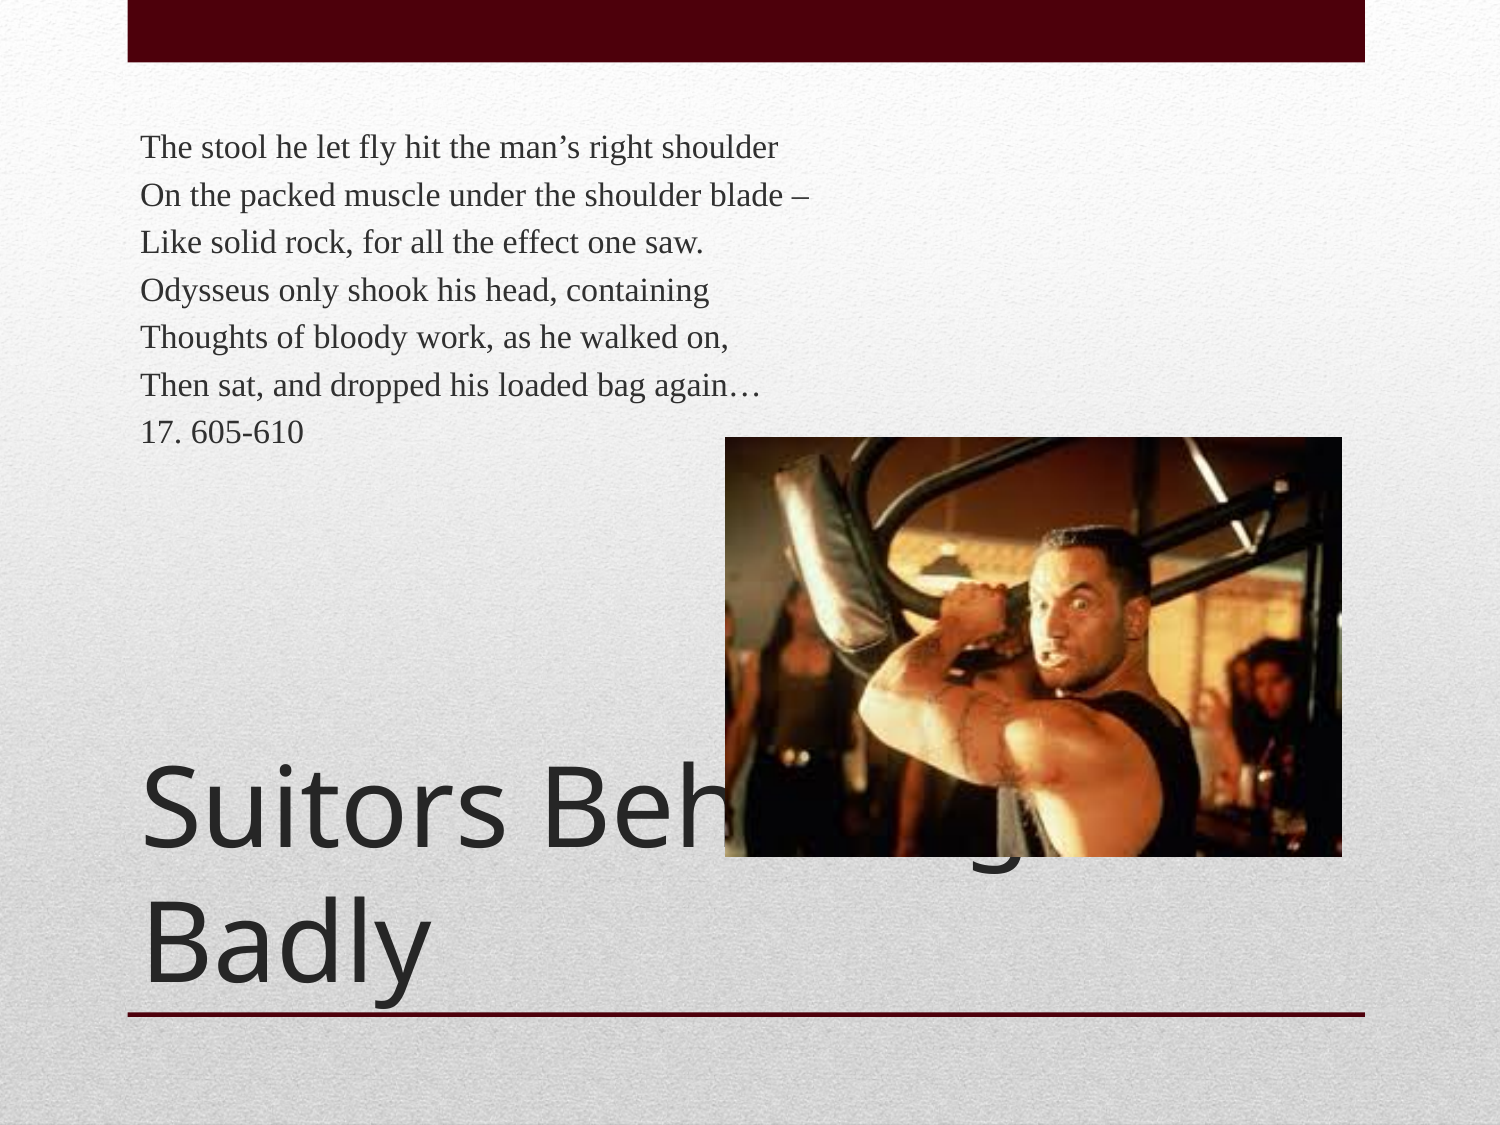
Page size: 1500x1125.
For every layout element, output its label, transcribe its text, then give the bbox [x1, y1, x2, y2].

picture [724, 436, 1343, 858]
list The stool he let fly hit the man’s right shoulder On the packed muscle under the shoulder blade – Like solid rock, for all the effect one saw. Odysseus only shook his head, containing Thoughts of bloody work, as he walked on, Then sat, and dropped his loaded bag again… 17. 605-610 [125, 112, 975, 463]
title Suitors Behaving Badly [125, 750, 1238, 1013]
